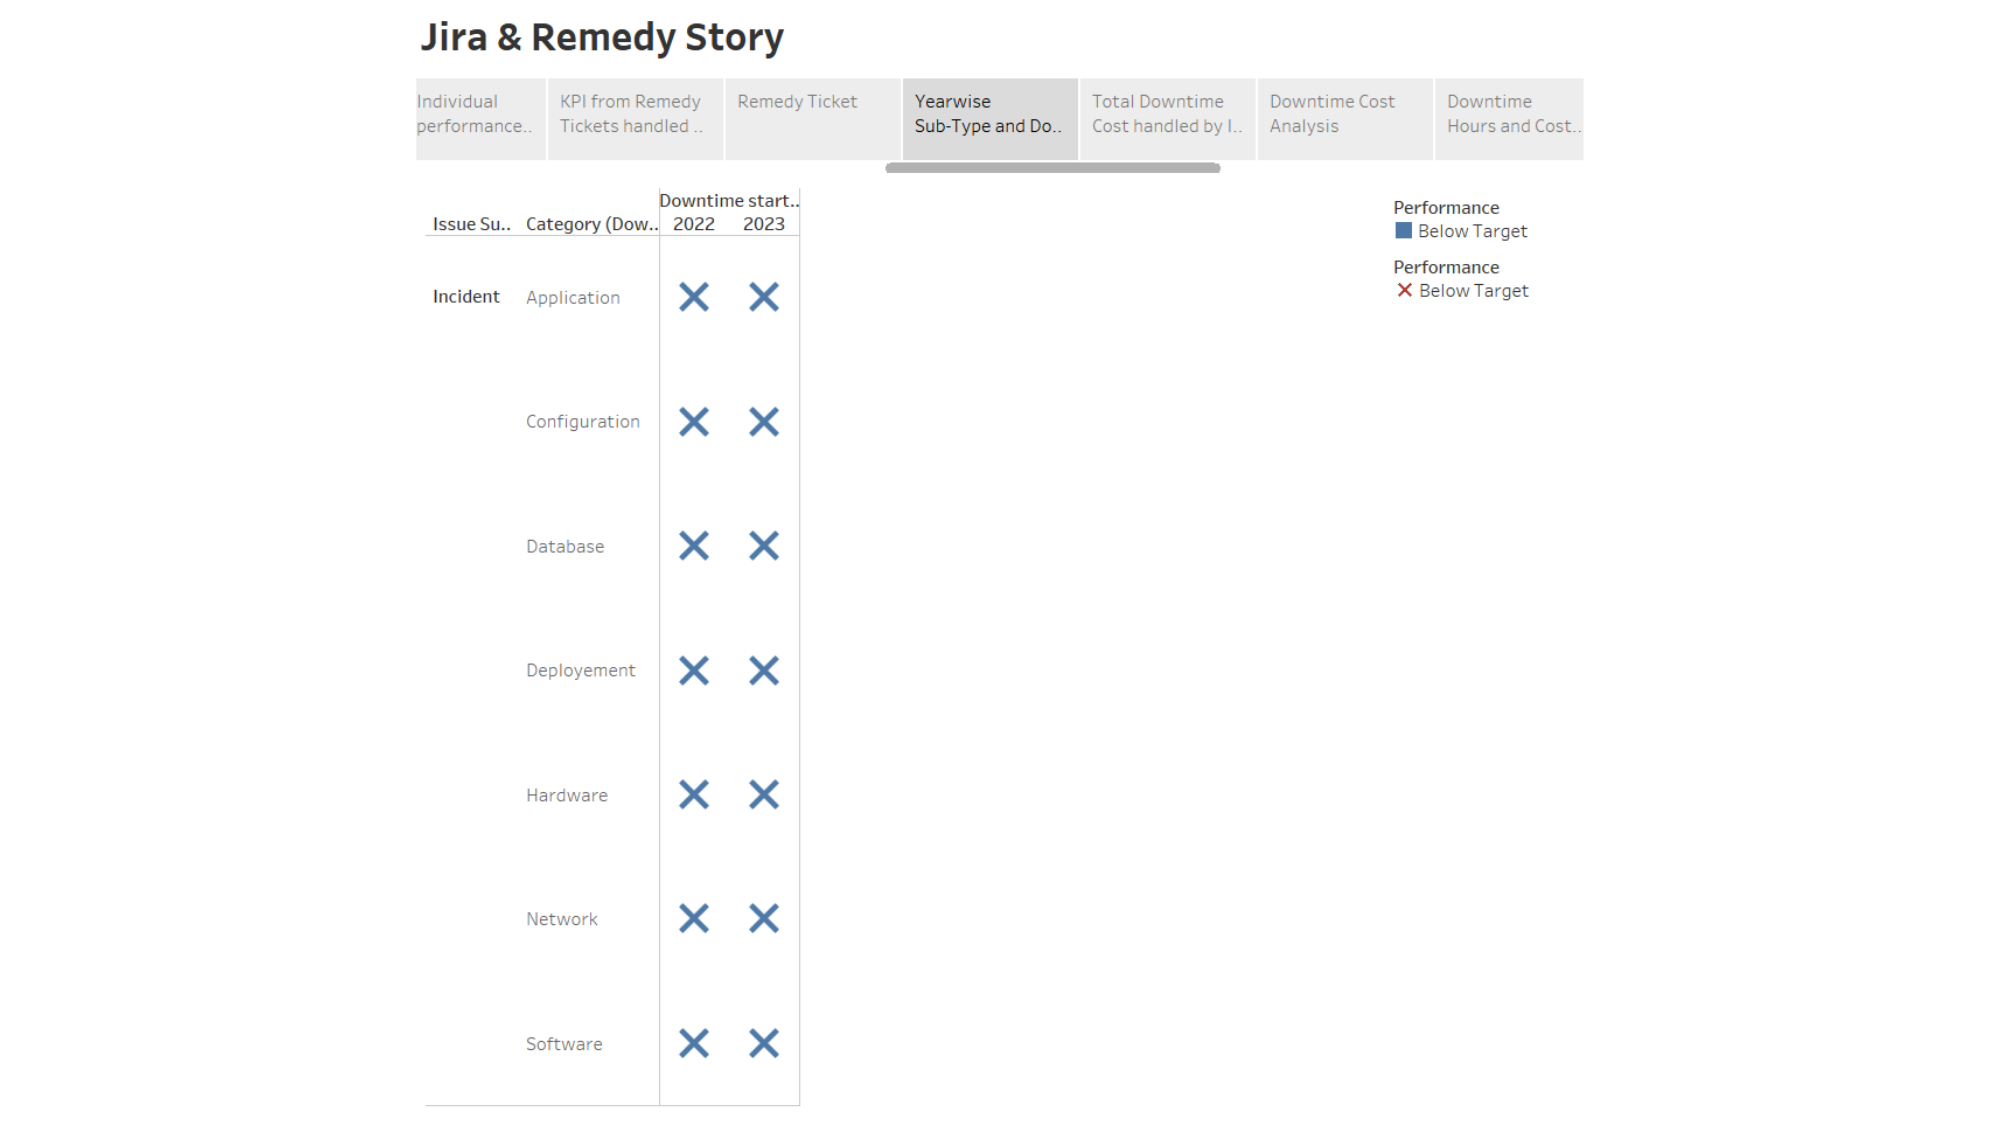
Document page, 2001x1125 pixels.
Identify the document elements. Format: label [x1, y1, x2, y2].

picture [407, 0, 1593, 1125]
